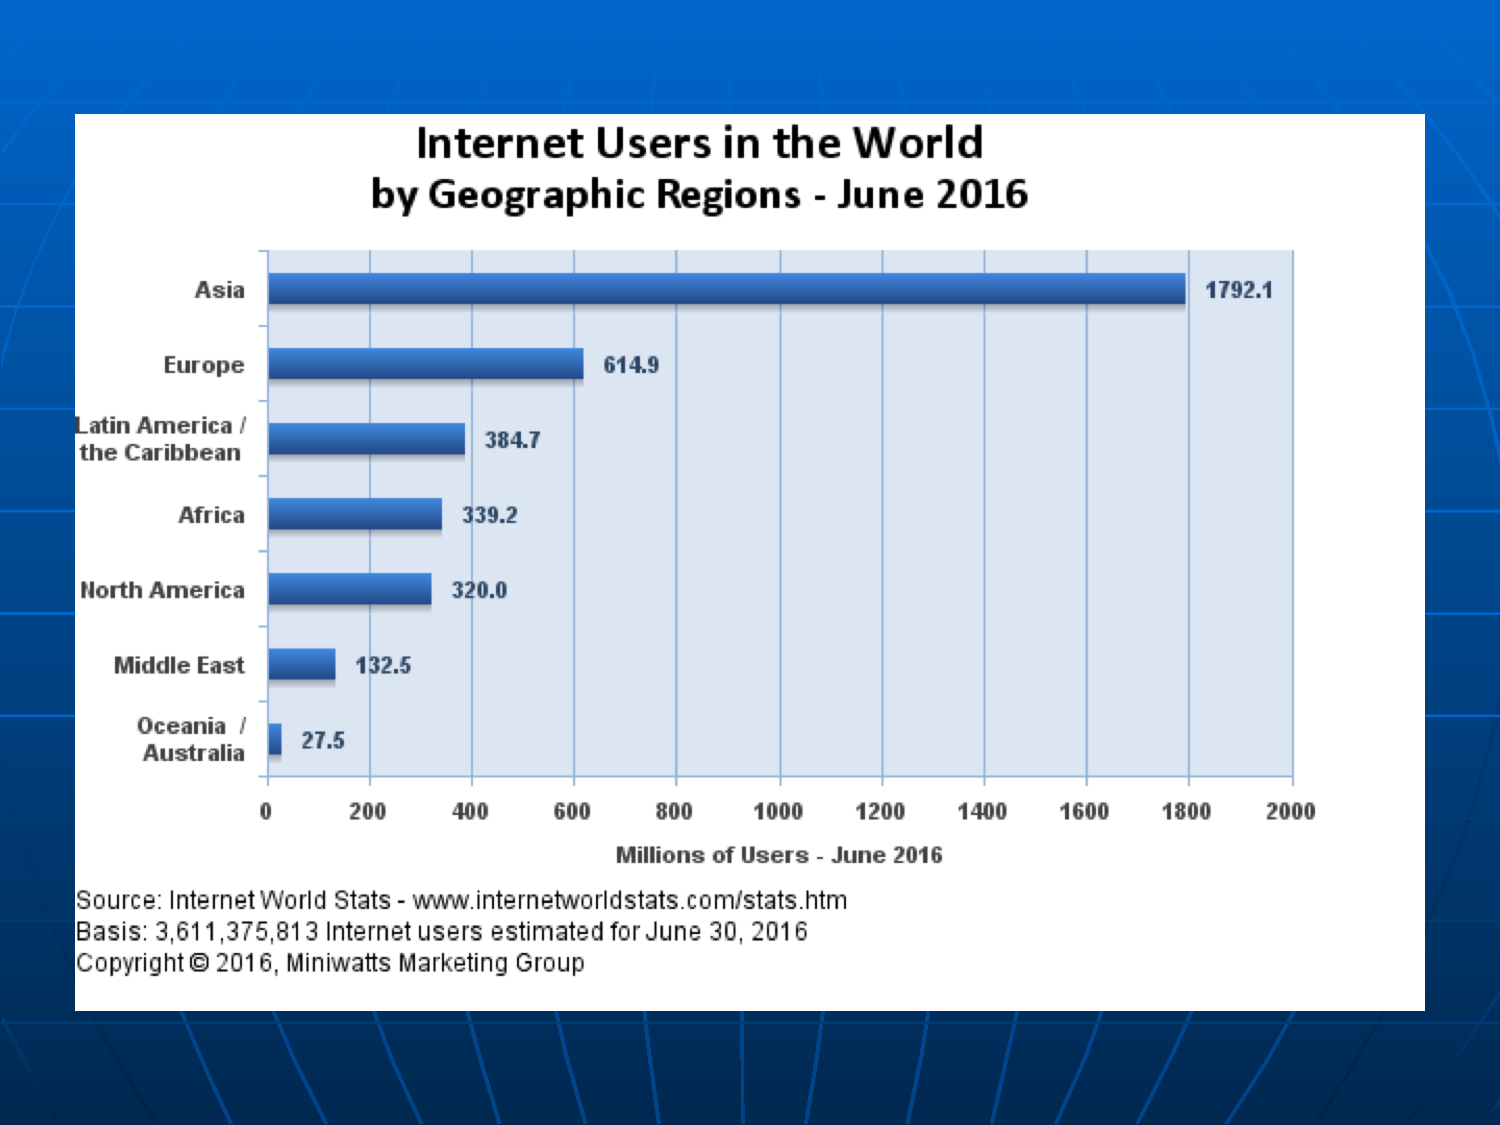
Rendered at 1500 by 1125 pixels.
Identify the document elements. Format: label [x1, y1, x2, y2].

text_box [74, 114, 1426, 1011]
